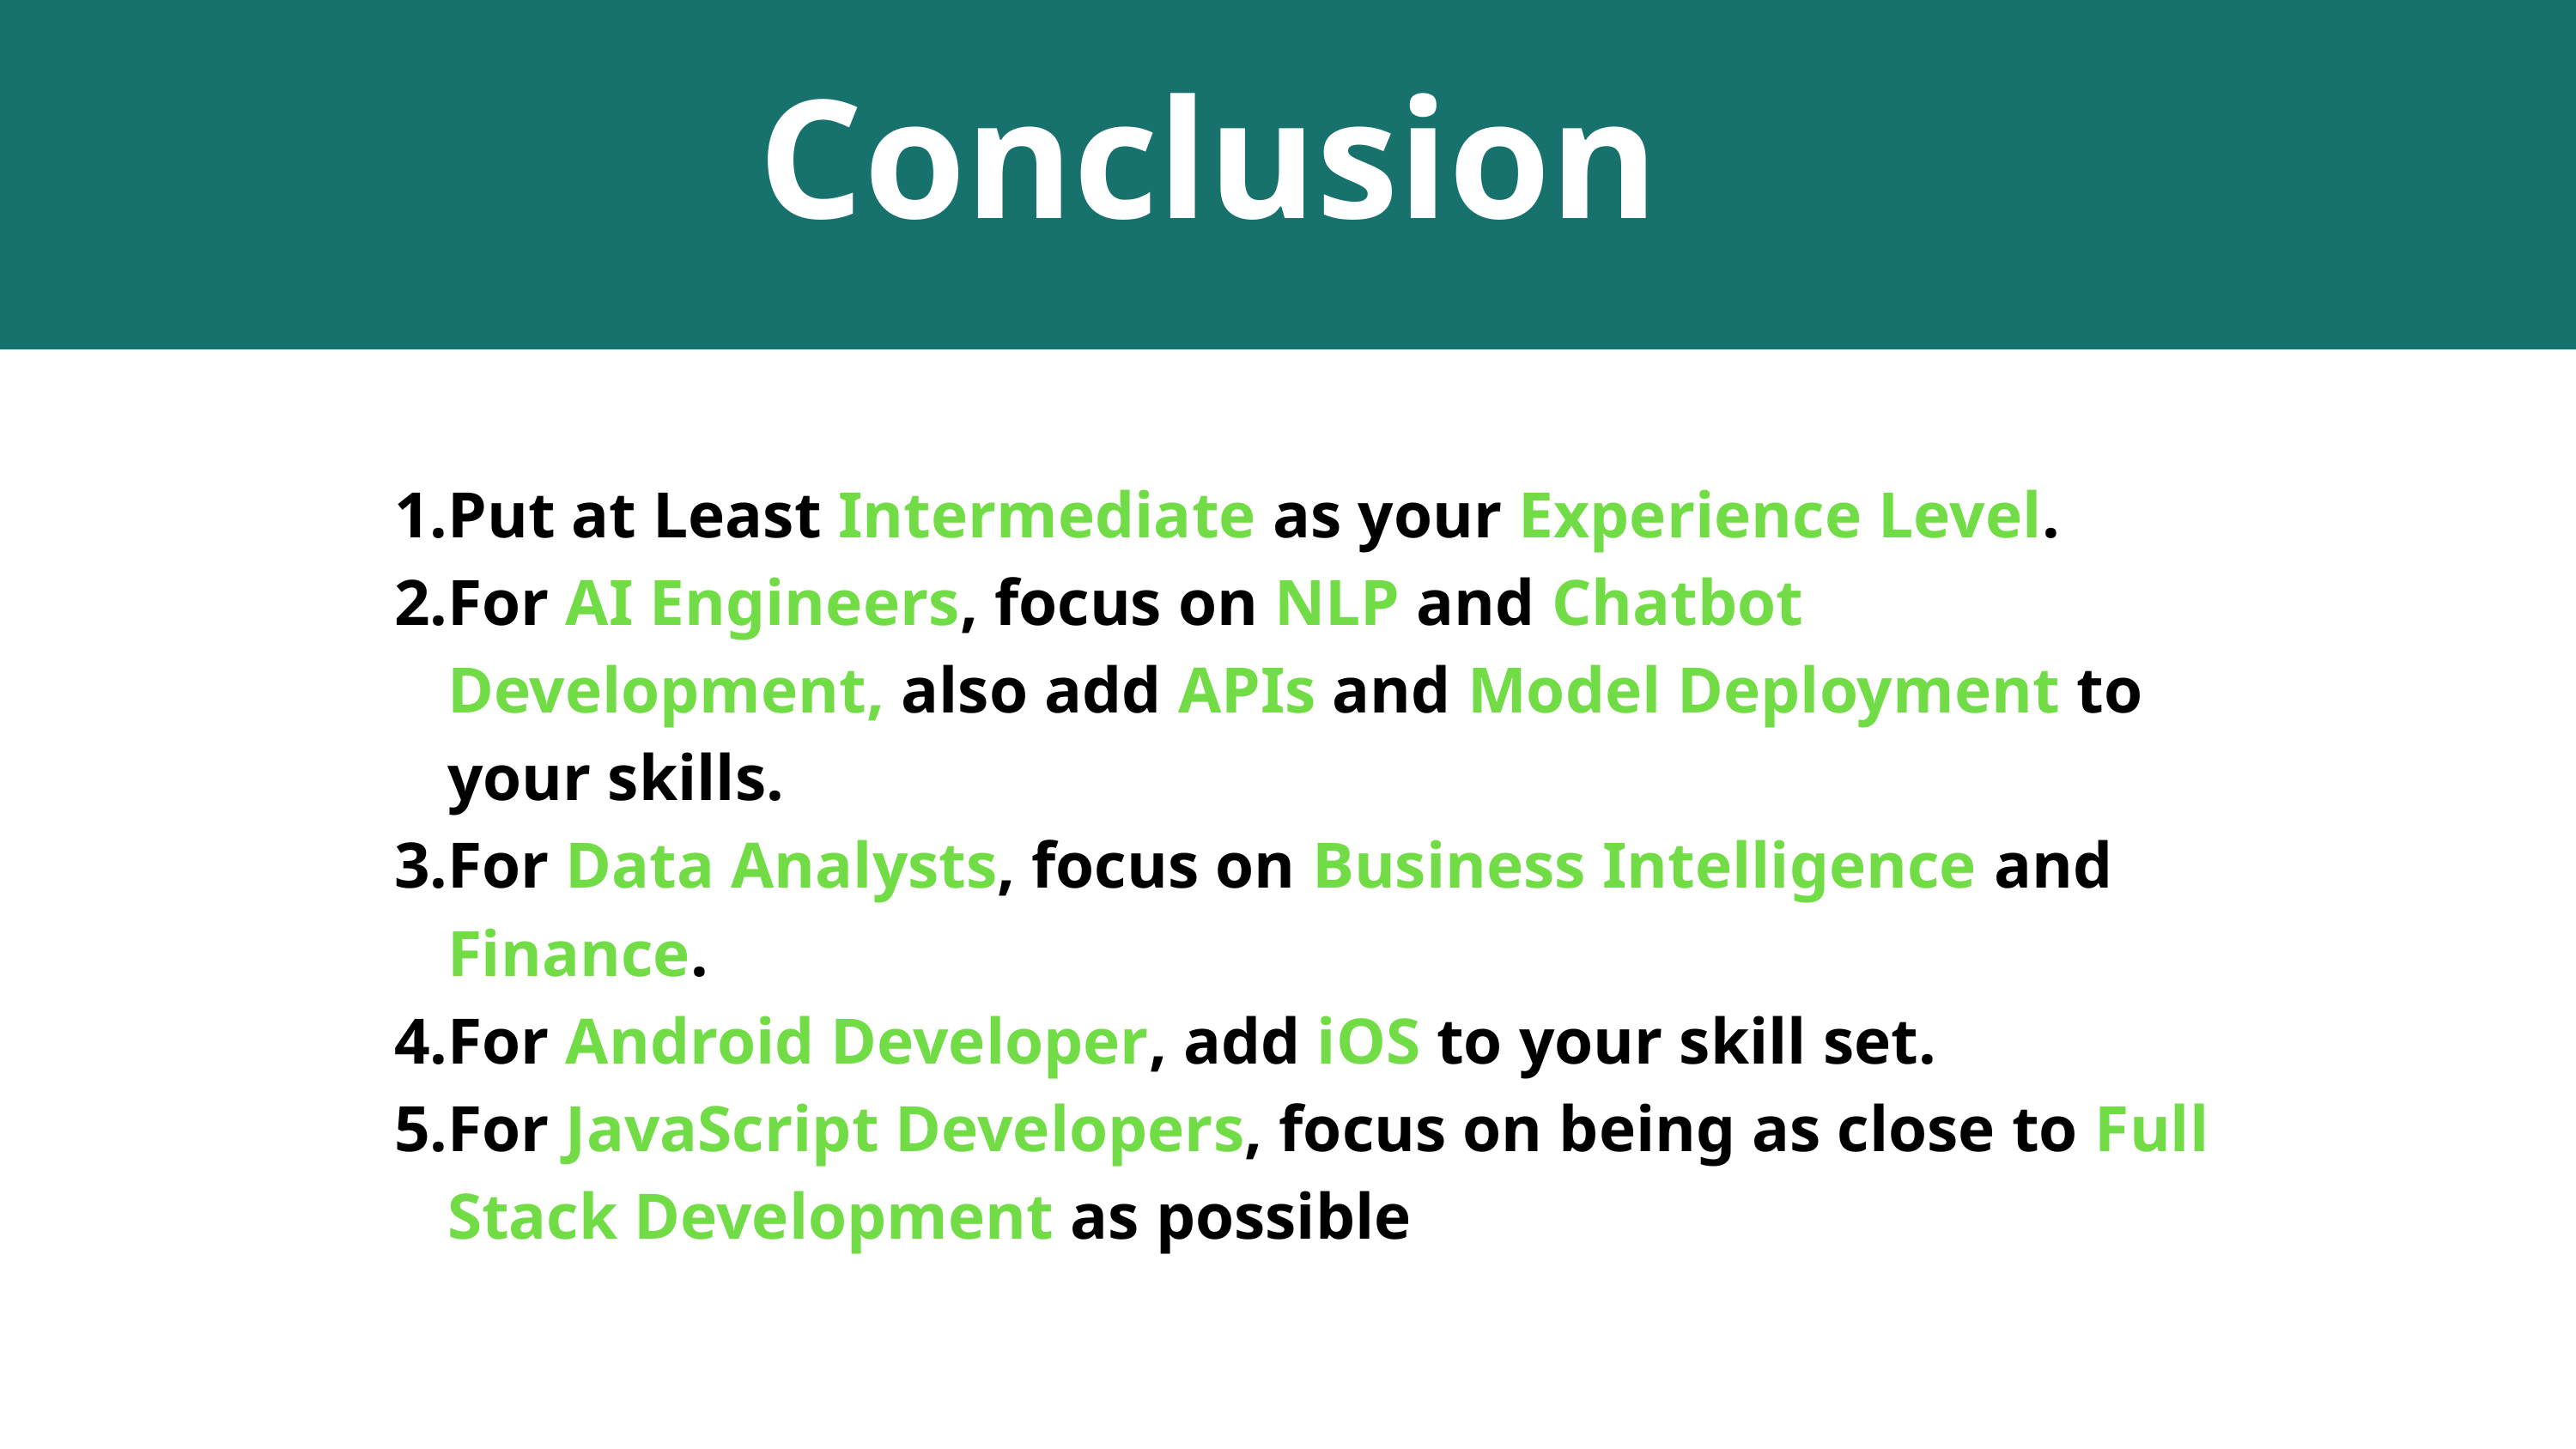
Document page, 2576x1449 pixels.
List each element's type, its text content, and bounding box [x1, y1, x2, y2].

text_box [0, 0, 2576, 349]
text_box Put at Least Intermediate as your Experience Level. For AI Engineers, focus on NLP and Chatbot Development, also add APIs and Model Deployment to your skills. For Data Analysts, focus on Business Intelligence and Finance. For Android Developer, add iOS to your skill set. For JavaScript Developers, focus on being as close to Full Stack Development as possible [341, 462, 2235, 1252]
